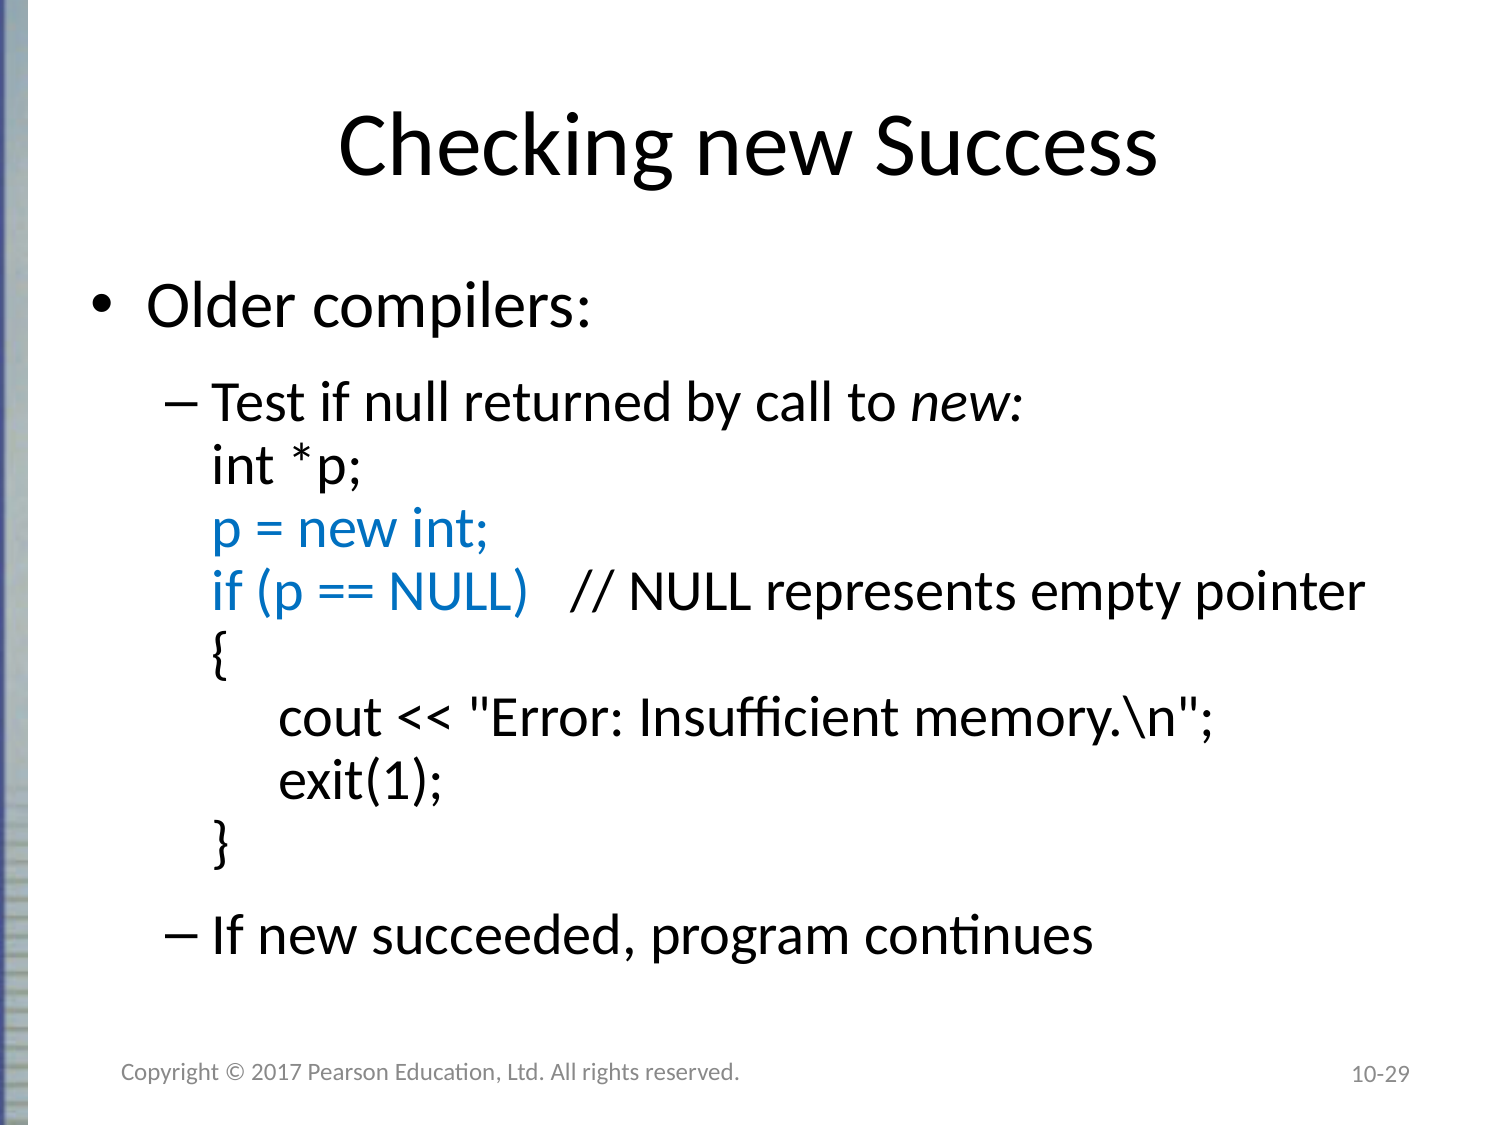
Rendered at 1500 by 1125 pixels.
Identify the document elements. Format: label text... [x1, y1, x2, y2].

list Older compilers: Test if null returned by call to new: int *p; p = new int; if (p == NULL) // NULL represents empty pointer { cout << "Error: Insufficient memory.\n"; exit(1); } If new succeeded, program continues [75, 262, 1425, 1005]
footer Copyright © 2017 Pearson Education, Ltd. All rights reserved. [75, 1040, 788, 1100]
picture [0, 0, 28, 1125]
slide_number 10-29 [1074, 1042, 1425, 1103]
title Checking new Success [75, 45, 1425, 233]
